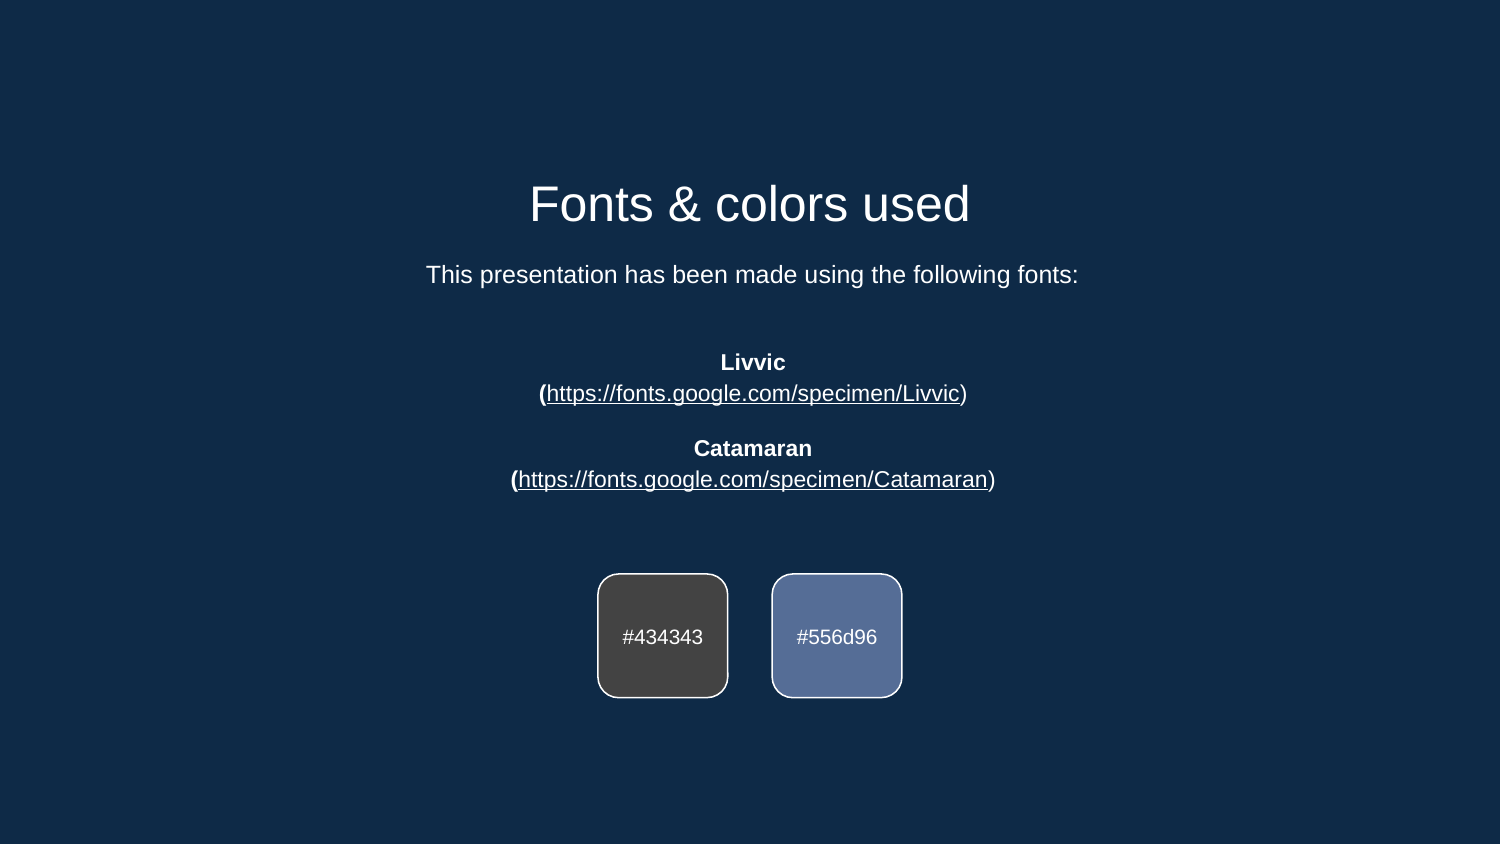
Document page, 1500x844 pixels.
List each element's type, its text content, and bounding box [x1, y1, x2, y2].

list This presentation has been made using the following fonts: [175, 239, 1332, 312]
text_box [597, 573, 903, 698]
list Livvic (https://fonts.google.com/specimen/Livvic) Catamaran (https://fonts.google.com/specimen/Catamaran) [175, 314, 1332, 521]
title Fonts & colors used [171, 156, 1328, 236]
